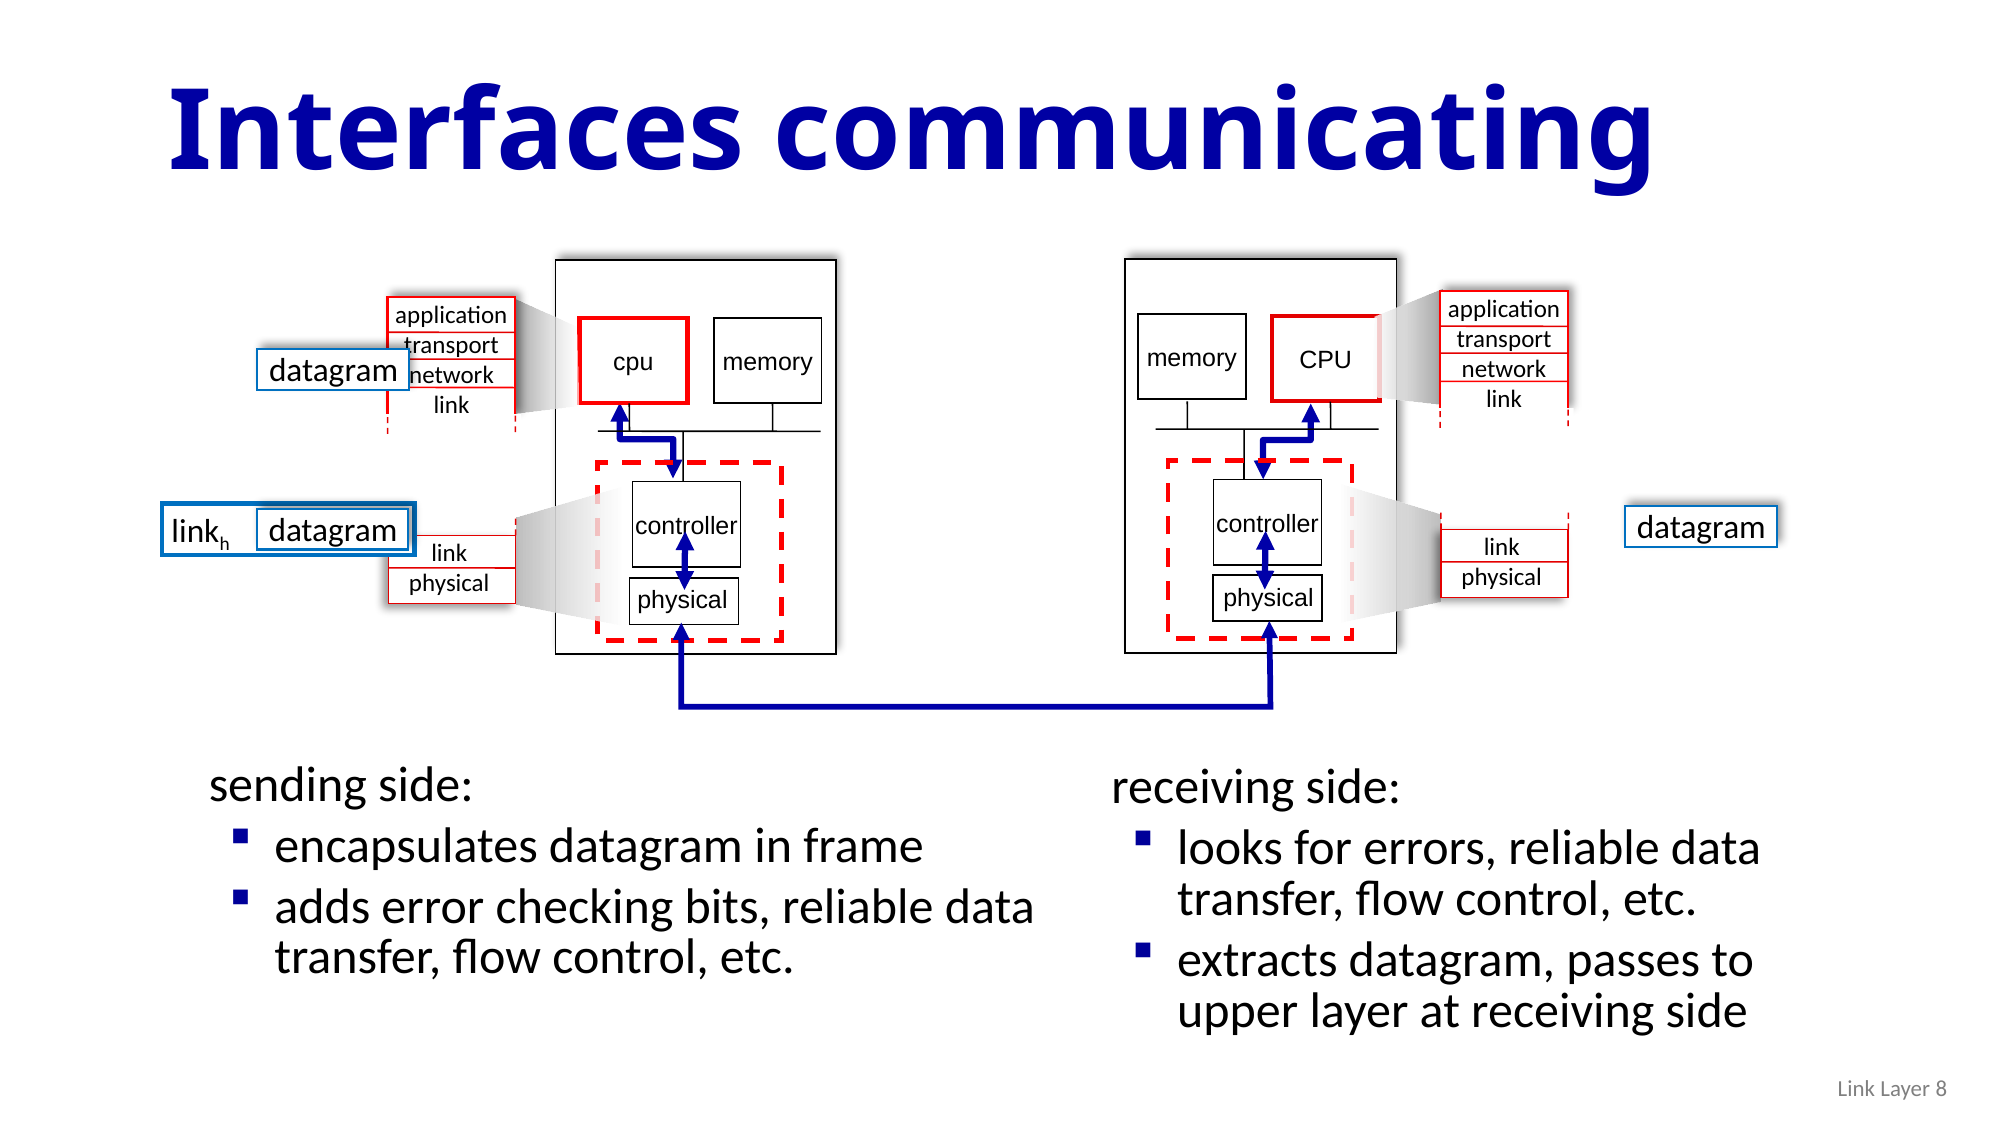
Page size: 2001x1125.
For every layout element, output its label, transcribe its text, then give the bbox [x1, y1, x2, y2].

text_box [555, 260, 836, 655]
text_box receiving side: looks for errors, reliable data transfer, flow control, etc. extracts datagram, passes to upper layer at receiving side [1096, 755, 1889, 1060]
title Interfaces communicating [153, 59, 1879, 207]
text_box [1125, 259, 1397, 654]
slide_number Link Layer 8 [1512, 1056, 1963, 1117]
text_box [377, 291, 625, 626]
text_box [680, 621, 1272, 708]
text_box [254, 341, 427, 397]
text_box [156, 501, 427, 557]
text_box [1622, 498, 1795, 554]
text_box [1337, 285, 1577, 623]
text_box sending side: encapsulates datagram in frame adds error checking bits, reliable data transfer, flow control, etc. [193, 752, 1055, 1071]
